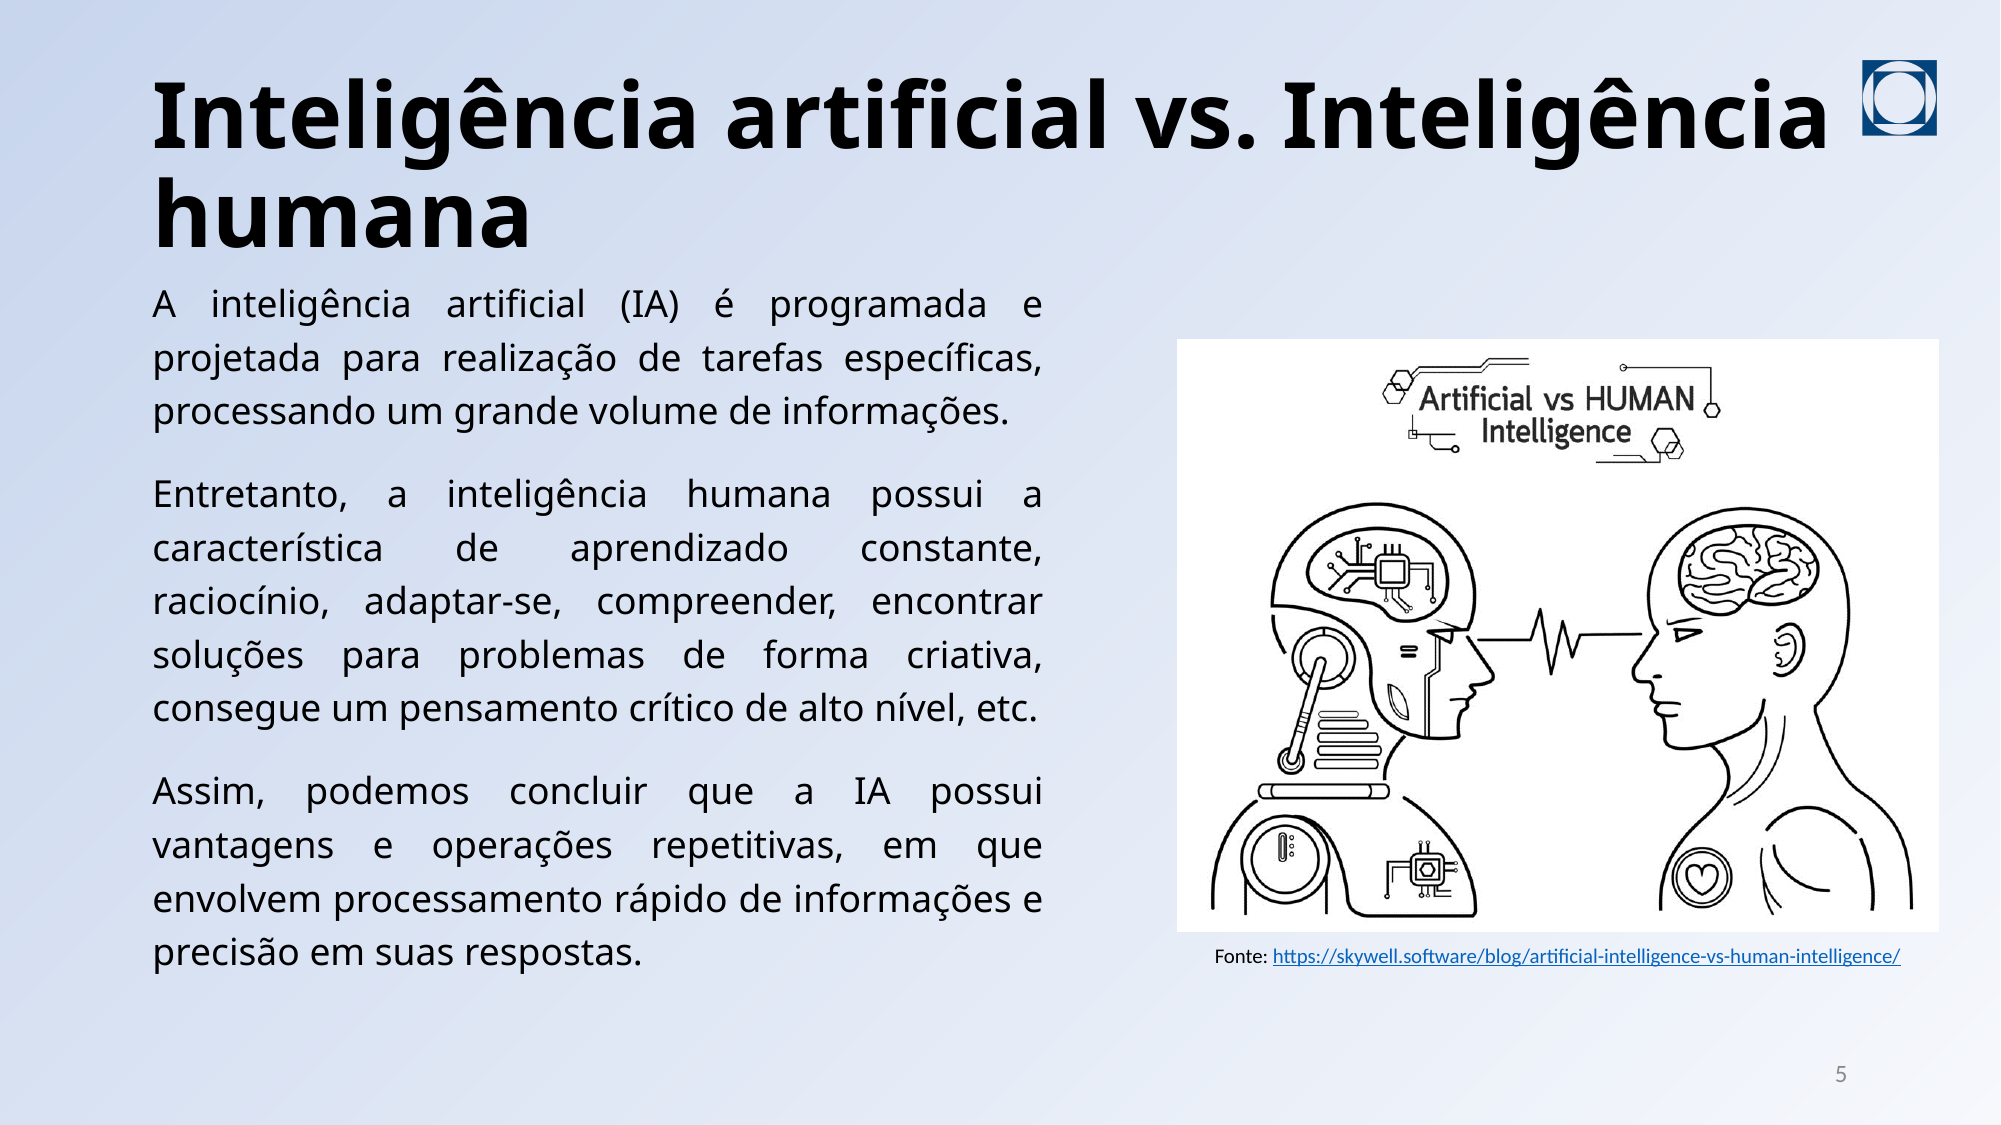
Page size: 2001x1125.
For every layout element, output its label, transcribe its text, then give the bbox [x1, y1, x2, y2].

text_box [1177, 339, 1939, 1001]
slide_number 5 [1412, 1042, 1863, 1103]
title Inteligência artificial vs. Inteligência humana [137, 59, 1863, 278]
picture [1862, 59, 1939, 137]
list A inteligência artificial (IA) é programada e projetada para realização de tarefas específicas, processando um grande volume de informações. Entretanto, a inteligência humana possui a característica de aprendizado constante, raciocínio, adaptar-se, compreender, encontrar soluções para problemas de forma criativa, consegue um pensamento crítico de alto nível, etc. Assim, podemos concluir que a IA possui vantagens e operações repetitivas, em que envolvem processamento rápido de informações e precisão em suas respostas. [137, 263, 1060, 1043]
